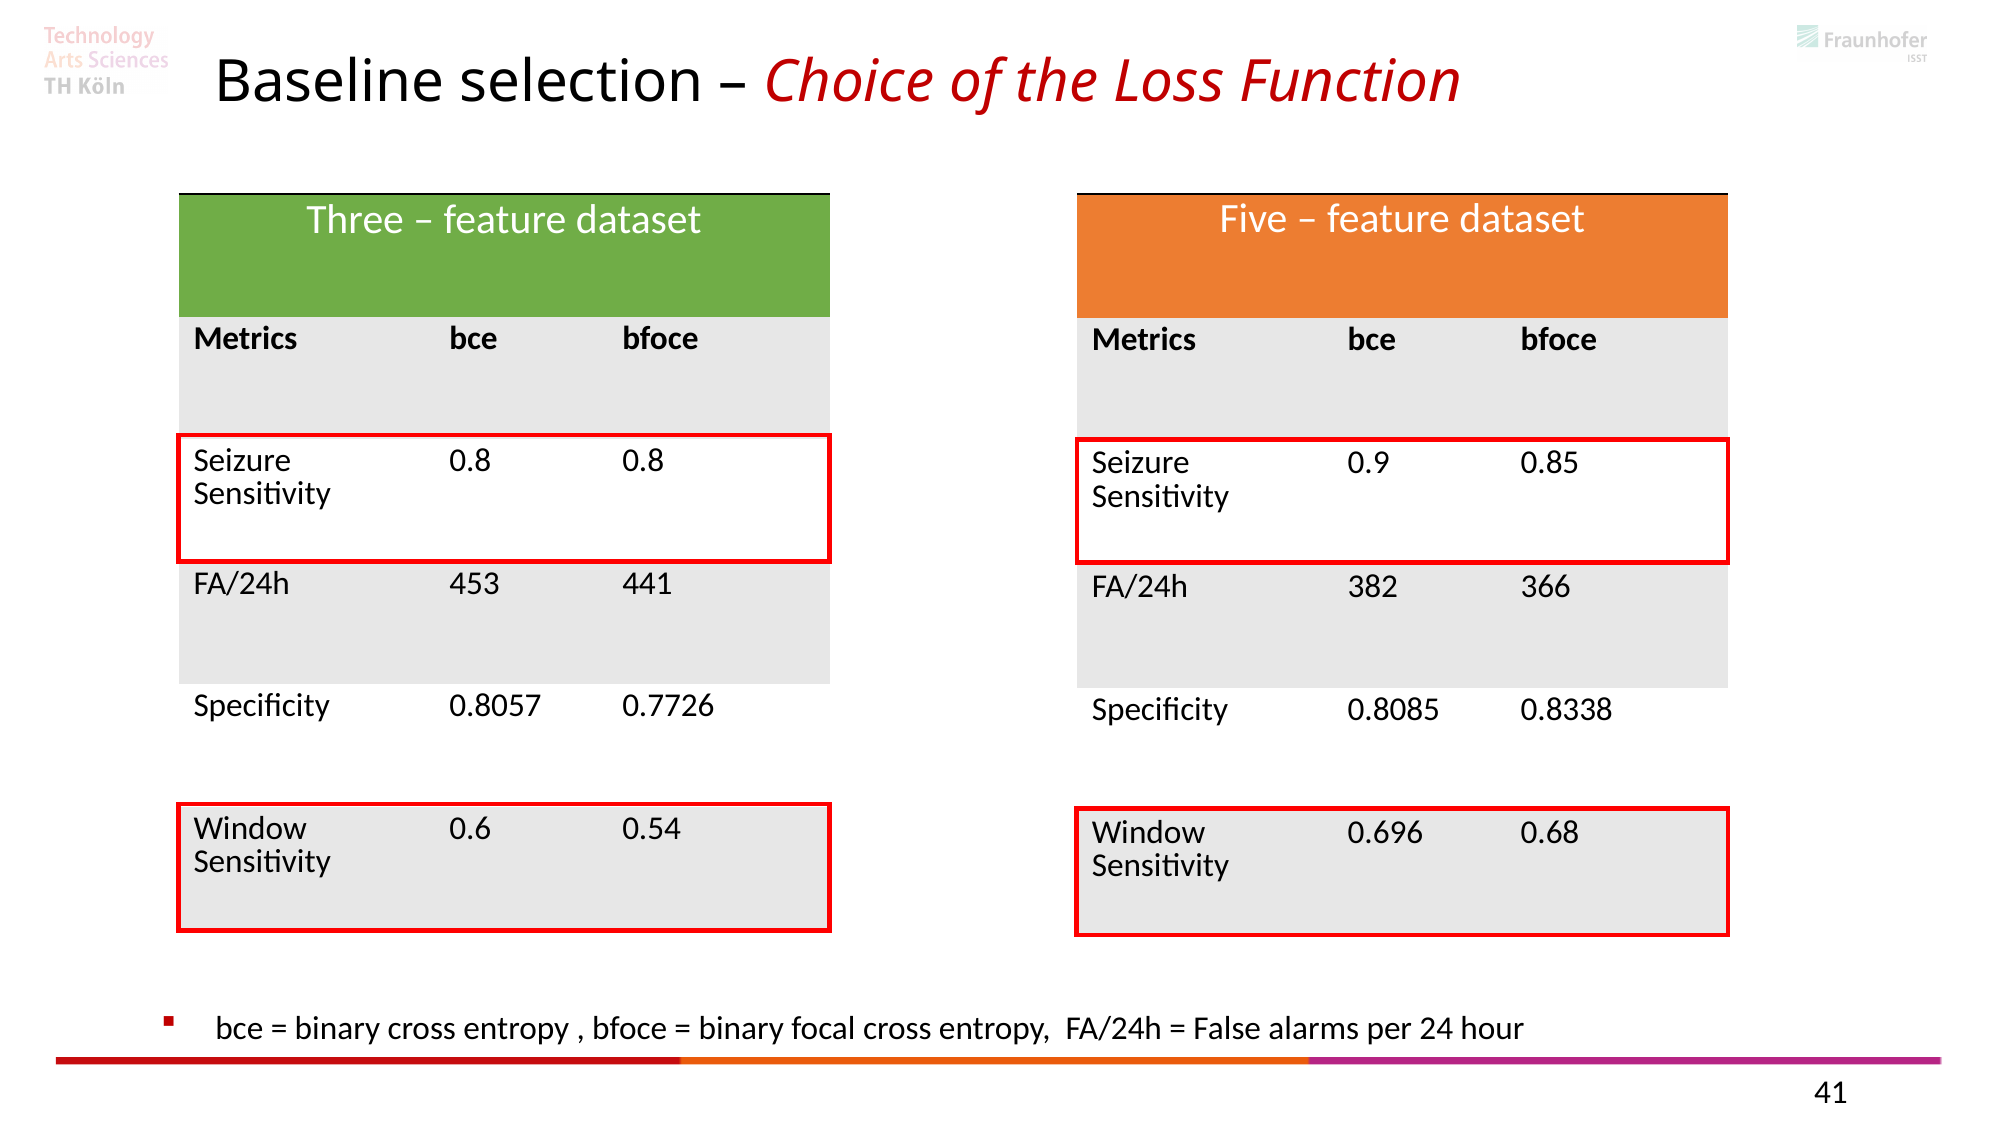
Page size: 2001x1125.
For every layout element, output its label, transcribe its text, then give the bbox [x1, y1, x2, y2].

table_cell Metrics [179, 317, 434, 434]
picture [55, 1057, 1945, 1066]
table_cell 0.7726 [607, 684, 830, 803]
table_cell Specificity [1077, 688, 1333, 807]
table_cell bce [434, 317, 607, 434]
text_box [1076, 807, 1729, 936]
table_cell 382 [1333, 565, 1506, 688]
table_cell bfoce [1506, 318, 1728, 438]
text_box [1076, 438, 1729, 563]
table_cell 366 [1506, 565, 1728, 688]
table_cell 0.8057 [434, 684, 607, 803]
text_box [177, 434, 831, 563]
table_cell 441 [607, 563, 830, 684]
text_box [177, 803, 831, 932]
text_box bce = binary cross entropy , bfoce = binary focal cross entropy, FA/24h = False alarms per 24 hour [146, 998, 1781, 1054]
table_cell FA/24h [179, 563, 434, 684]
table_cell FA/24h [1077, 565, 1333, 688]
table_header Five – feature dataset [1077, 195, 1728, 318]
table_cell Specificity [179, 684, 434, 803]
table_cell bfoce [607, 317, 830, 434]
table_cell 0.8085 [1333, 688, 1506, 807]
table_header Three – feature dataset [179, 195, 830, 317]
table_cell 0.8338 [1506, 688, 1728, 807]
text_box Baseline selection – Choice of the Loss Function [168, 14, 1894, 146]
table_cell 453 [434, 563, 607, 684]
table_cell bce [1333, 318, 1506, 438]
table_cell Metrics [1077, 318, 1333, 438]
text_box 41 [1412, 1062, 1863, 1123]
